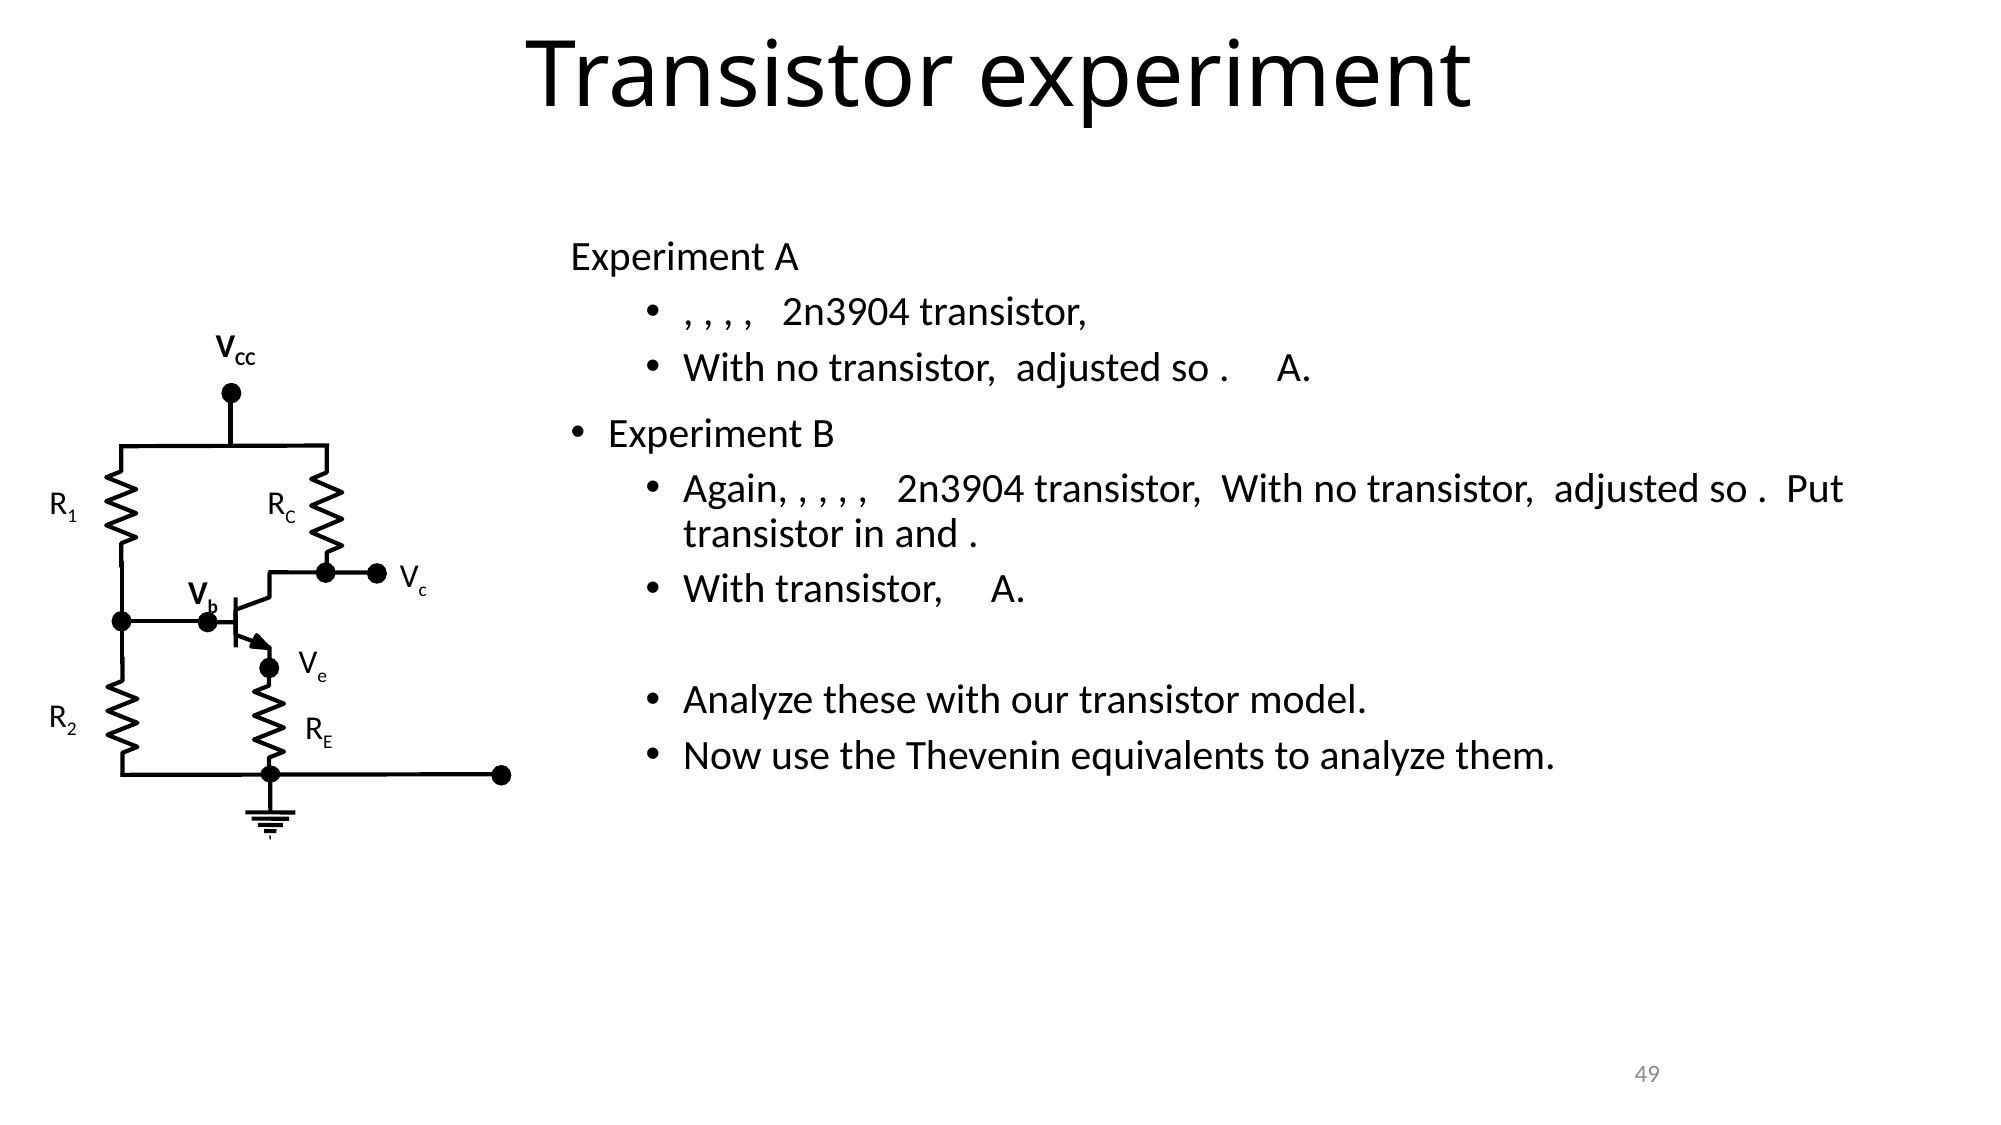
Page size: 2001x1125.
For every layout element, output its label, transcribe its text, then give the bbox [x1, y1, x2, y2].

title Transistor experiment [58, 5, 1942, 148]
slide_number 49 [1325, 1042, 1675, 1103]
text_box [34, 316, 511, 838]
